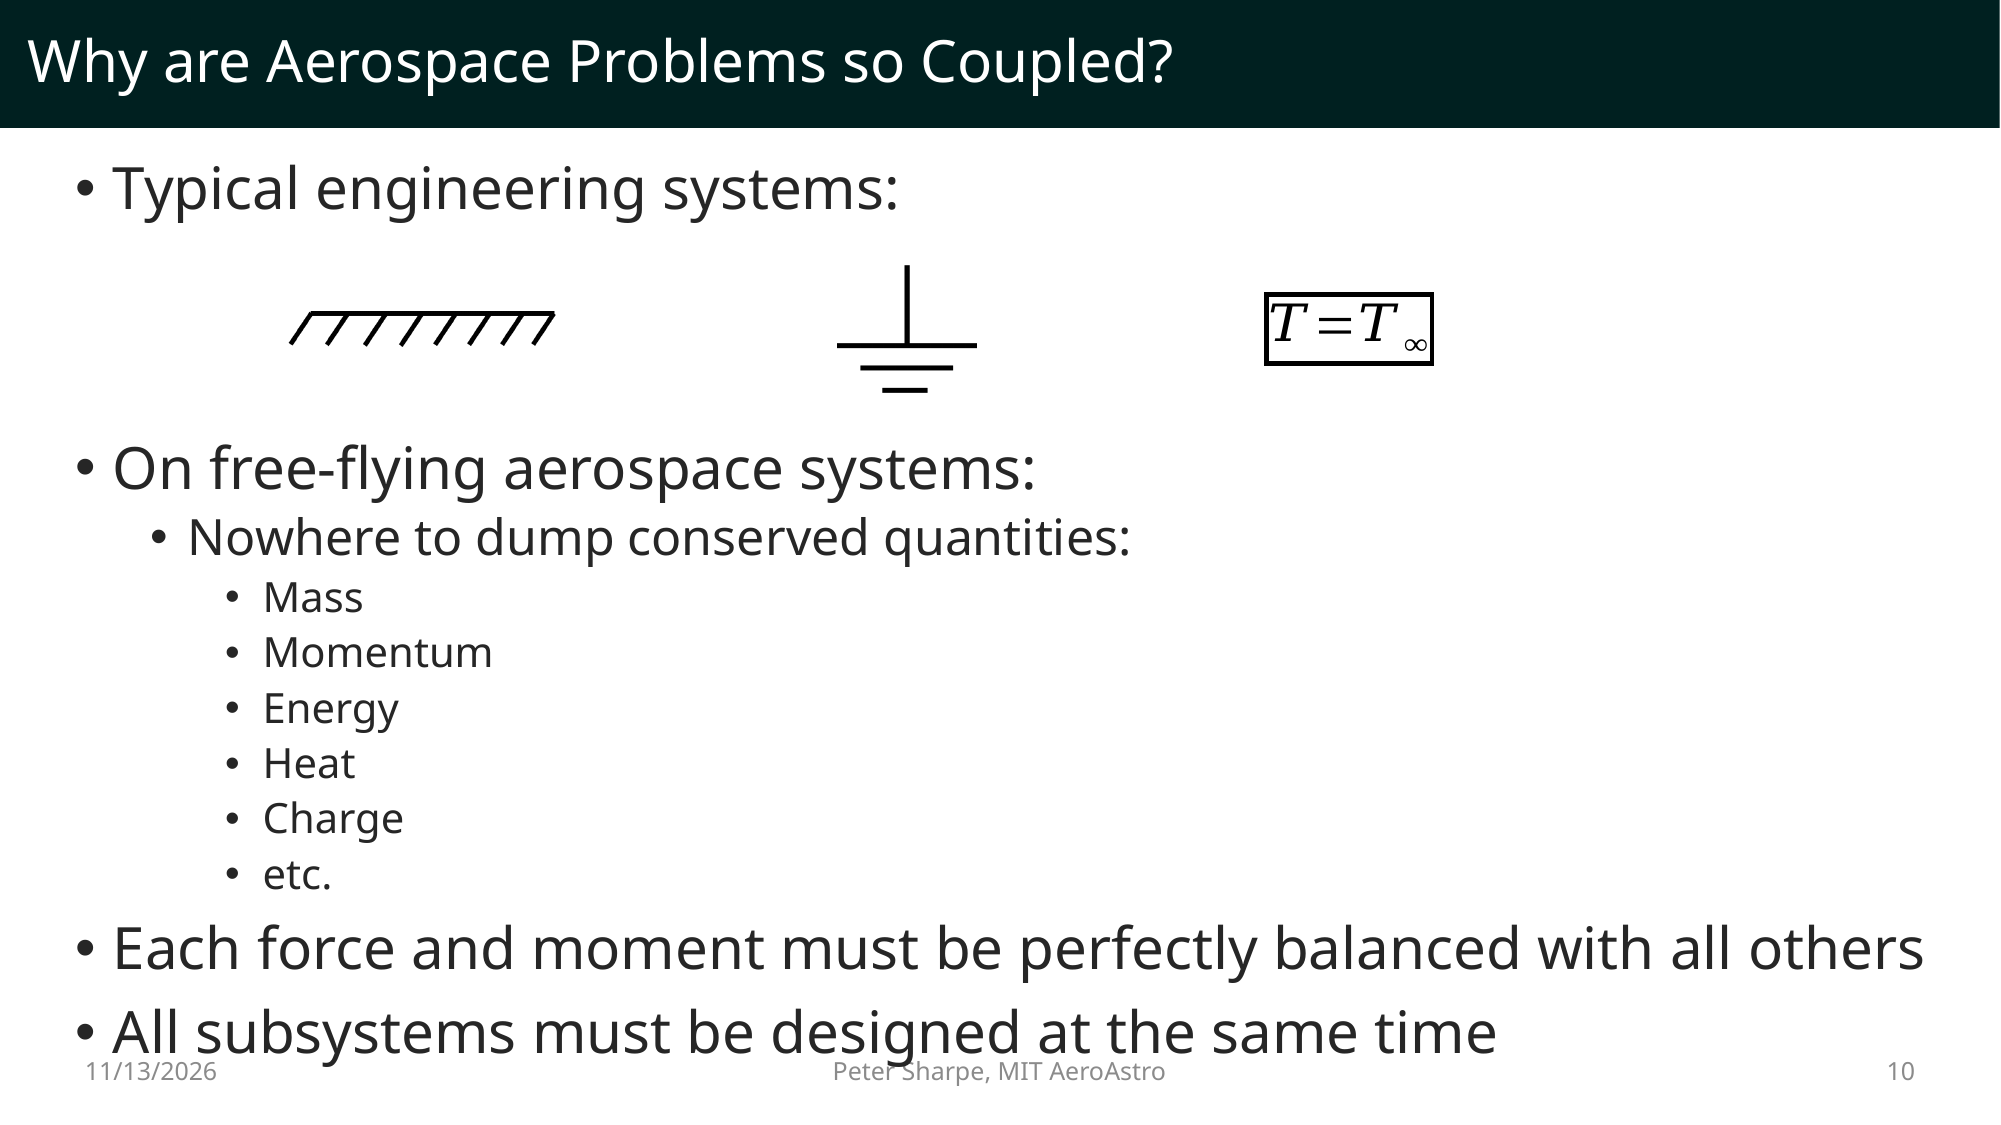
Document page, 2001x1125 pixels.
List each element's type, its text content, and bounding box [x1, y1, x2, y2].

slide_number 10 [1733, 1042, 1931, 1103]
footer Peter Sharpe, MIT AeroAstro [287, 1042, 1713, 1103]
picture [287, 311, 557, 347]
picture [837, 265, 977, 393]
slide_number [69, 1042, 267, 1103]
list Typical engineering systems: On free-flying aerospace systems: Nowhere to dump conserved quantities: Mass Momentum Energy Heat Charge etc. Each force and moment must be perfectly balanced with all others All subsystems must be designed at the same time [60, 151, 1941, 1019]
title Why are Aerospace Problems so Coupled? [12, 23, 1873, 105]
